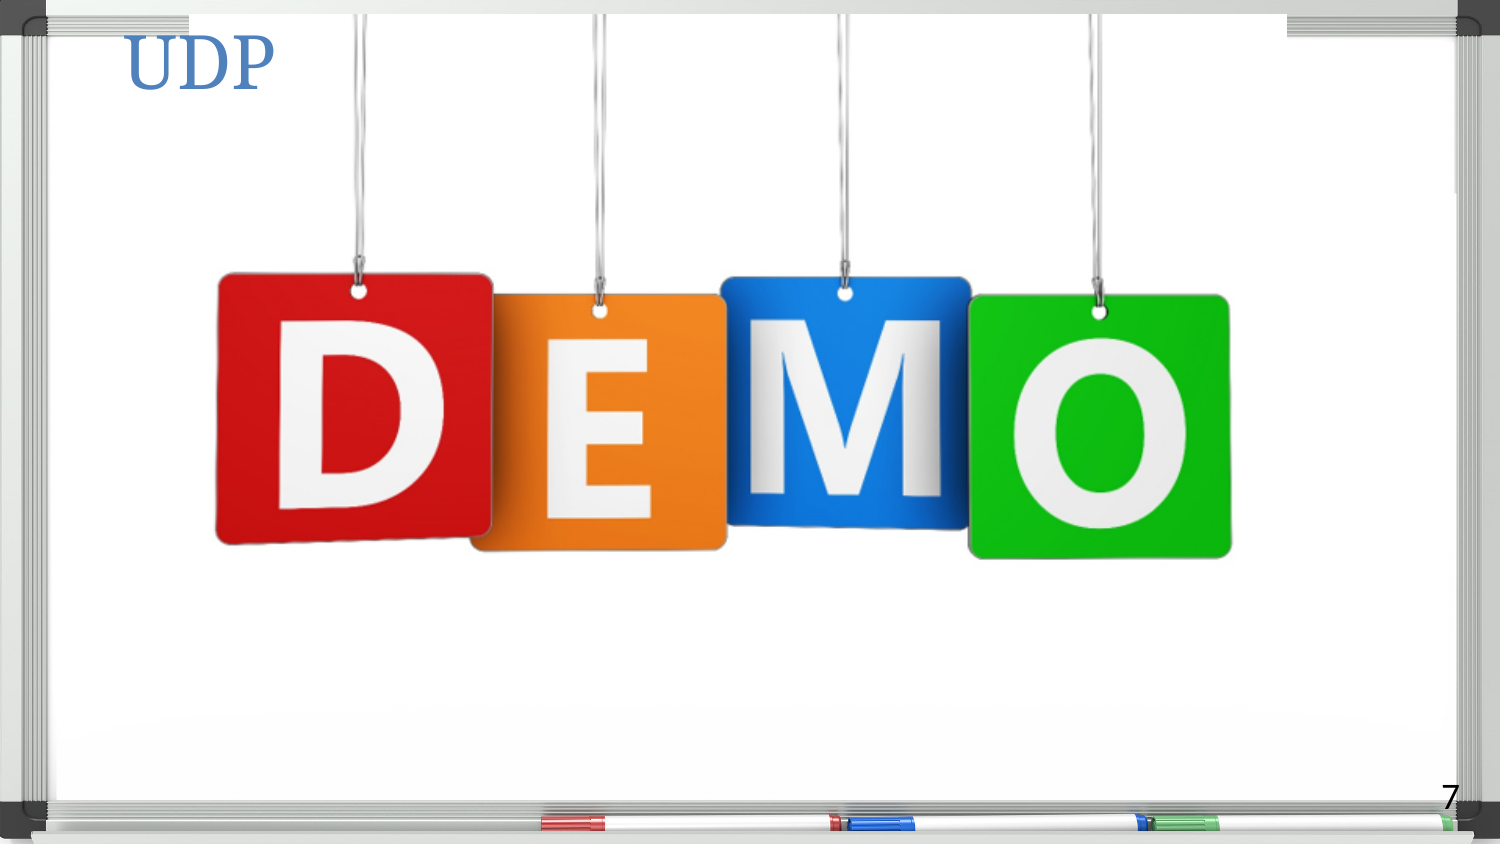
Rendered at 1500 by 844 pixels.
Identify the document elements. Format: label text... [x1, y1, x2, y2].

title UDP [12, 9, 388, 110]
slide_number 7 [1374, 771, 1475, 817]
picture [0, 0, 1500, 844]
